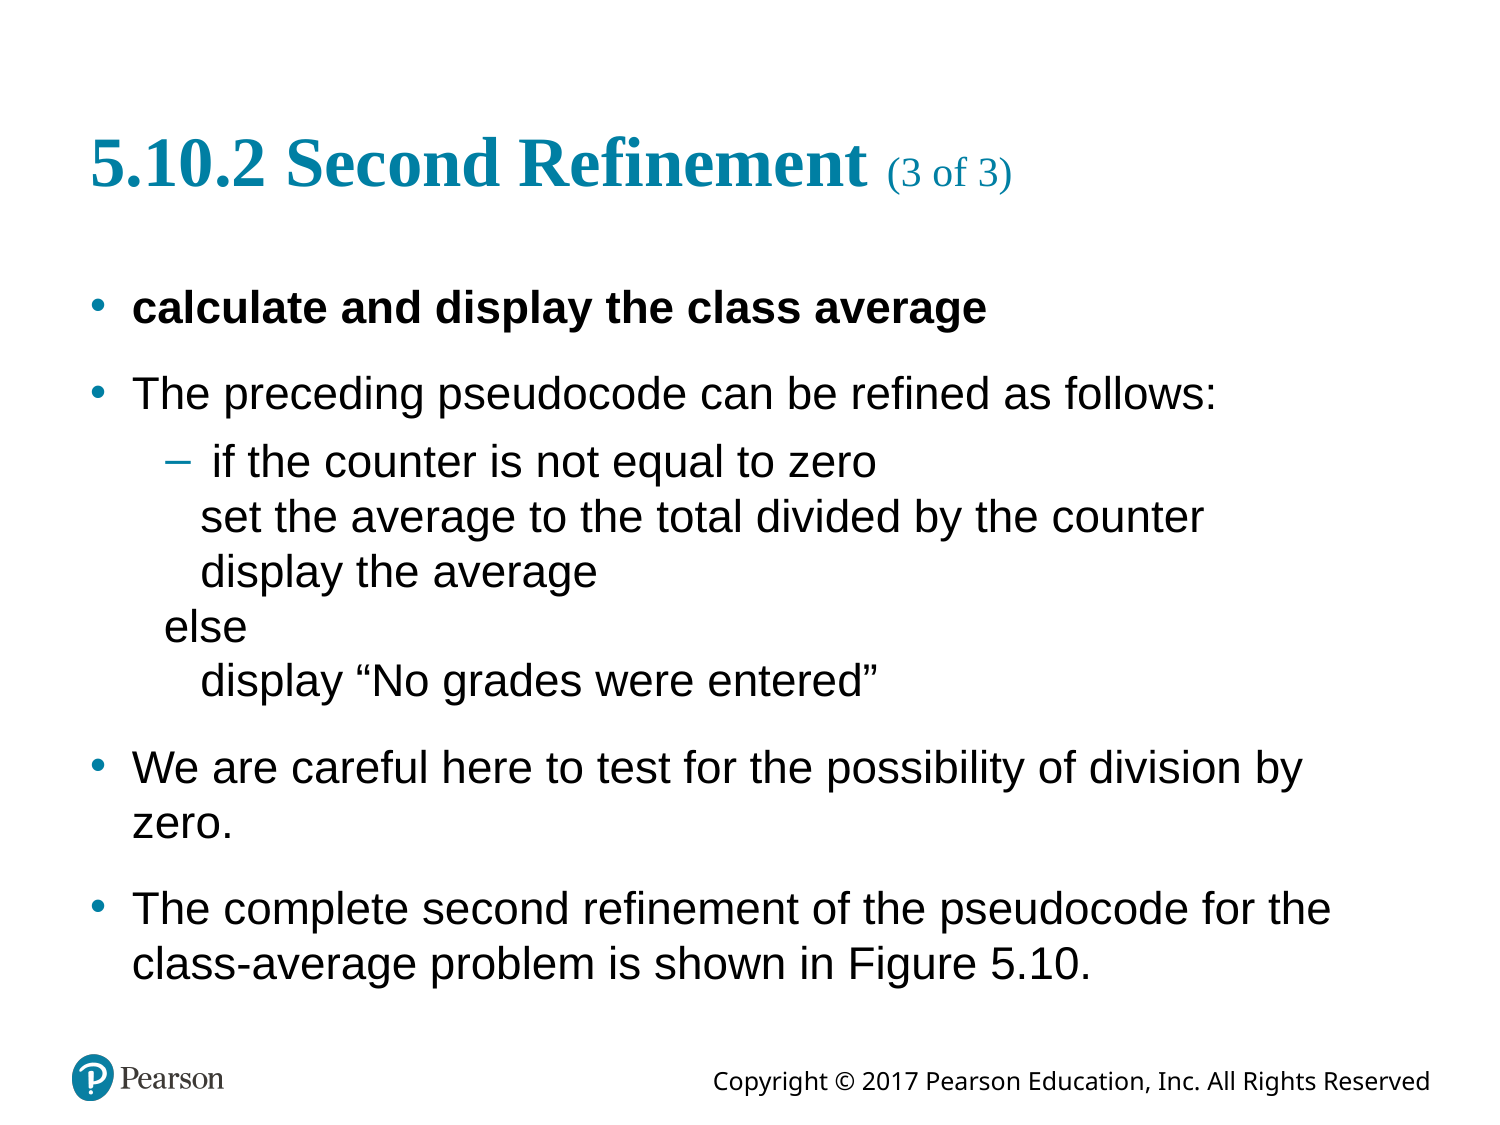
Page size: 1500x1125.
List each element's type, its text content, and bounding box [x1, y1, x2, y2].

list calculate and display the class average The preceding pseudocode can be refined as follows: if the counter is not equal to zero set the average to the total divided by the counter display the average else display “No grades were entered” We are careful here to test for the possibility of division by zero. The complete second refinement of the pseudocode for the class-average problem is shown in Figure 5.10. [75, 262, 1425, 1005]
picture [80, 1063, 106, 1088]
picture [72, 1087, 83, 1101]
picture [72, 1054, 88, 1070]
title 5.10.2 Second Refinement (3 of 3) [75, 35, 1425, 216]
picture [98, 1054, 224, 1101]
